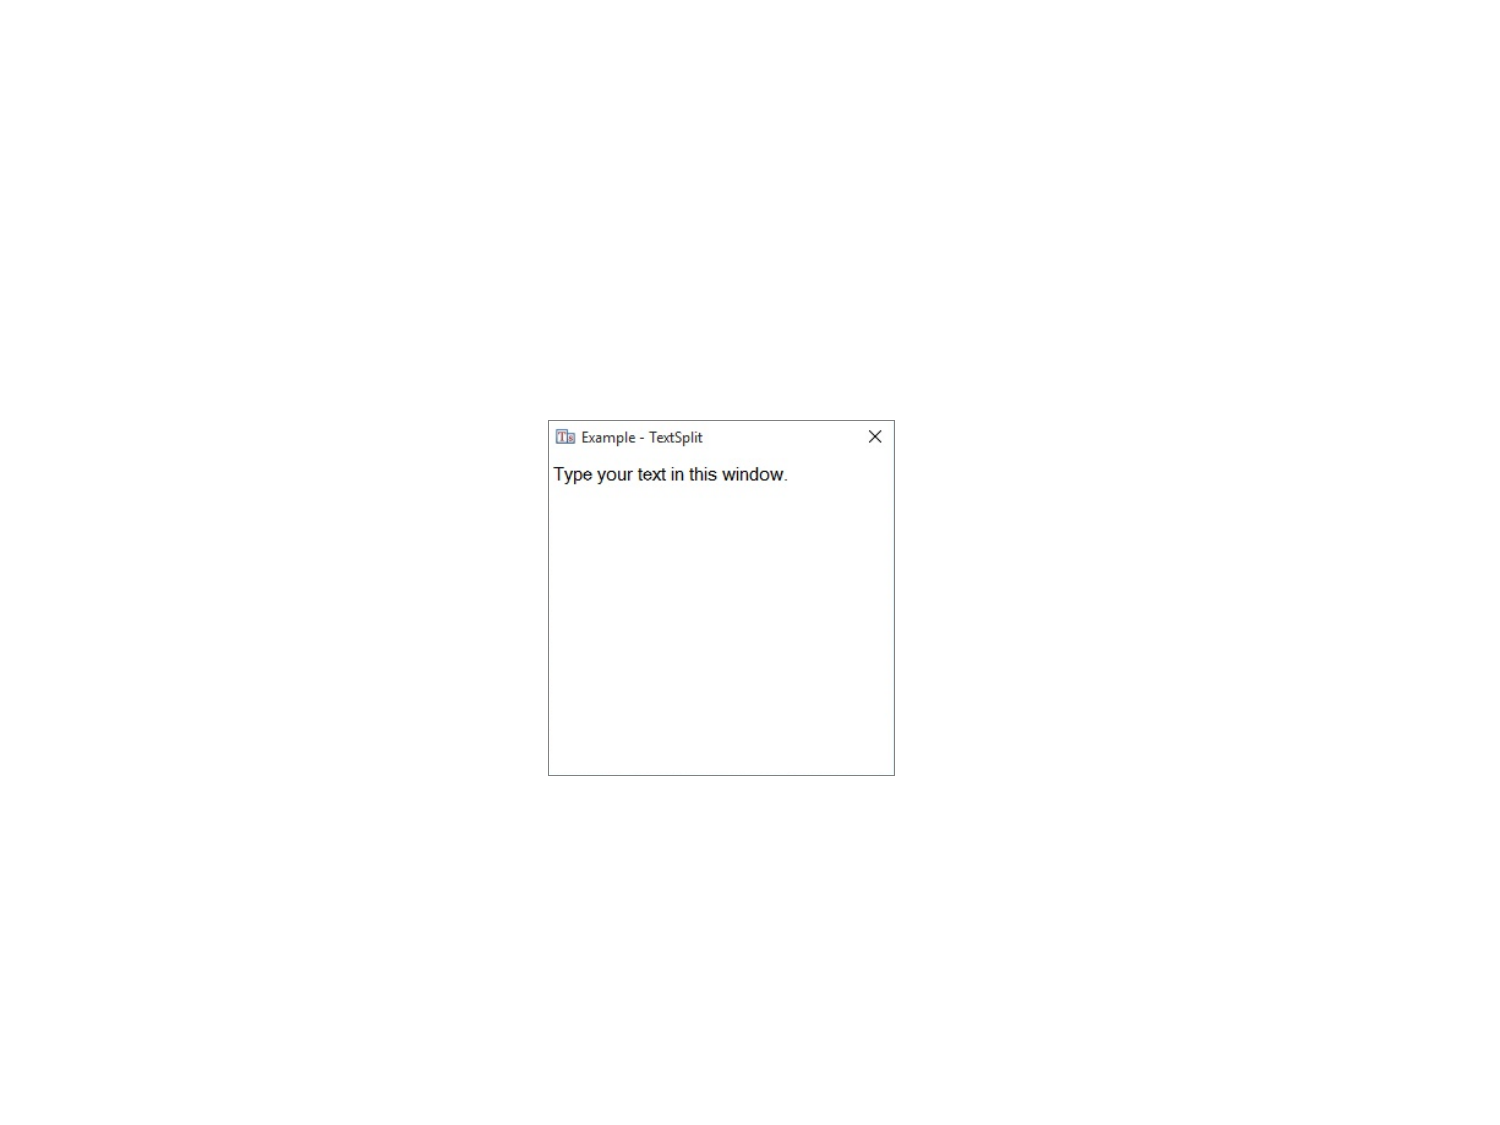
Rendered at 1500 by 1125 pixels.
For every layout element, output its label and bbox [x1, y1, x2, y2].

picture [548, 420, 895, 776]
